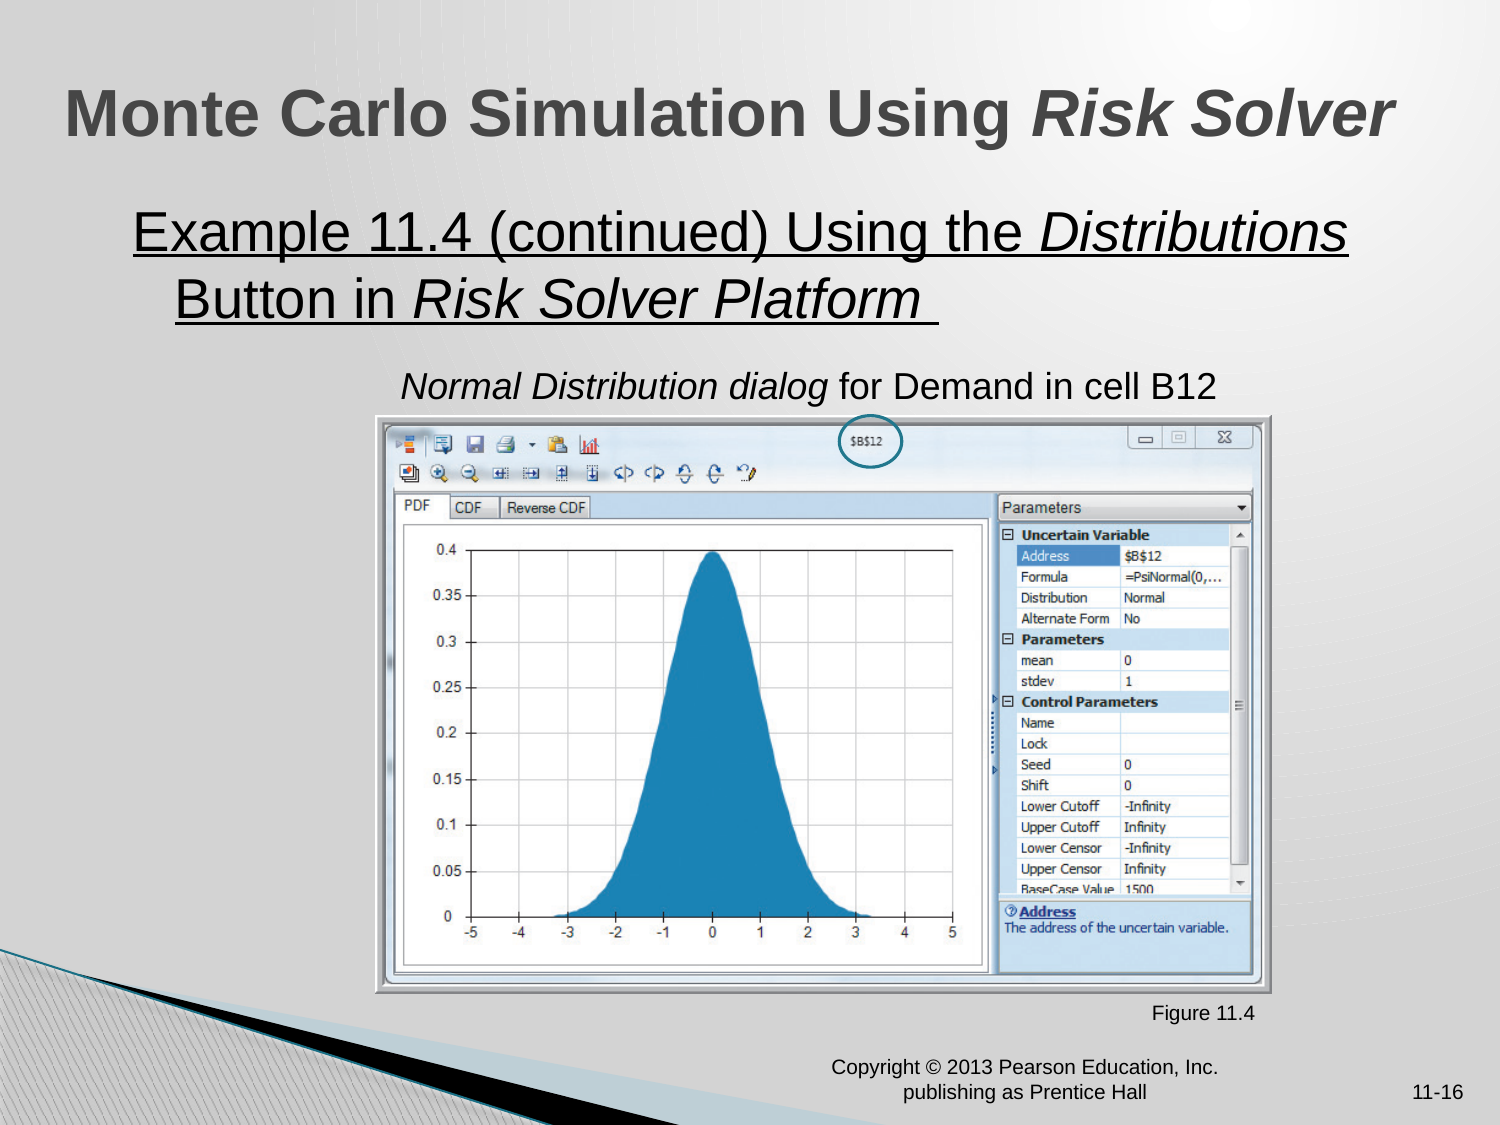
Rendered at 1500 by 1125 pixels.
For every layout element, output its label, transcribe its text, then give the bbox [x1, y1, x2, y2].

title Monte Carlo Simulation Using Risk Solver [50, 45, 1425, 175]
text_box Figure 11.4 [1137, 1005, 1271, 1032]
picture [374, 415, 1273, 995]
text_box Normal Distribution dialog for Demand in cell B12 [385, 354, 1233, 415]
footer Copyright © 2013 Pearson Education, Inc. publishing as Prentice Hall [812, 1051, 1238, 1112]
list Example 11.4 (continued) Using the Distributions Button in Risk Solver Platform [99, 187, 1451, 931]
text_box [852, 411, 889, 415]
slide_number 11-16 [1362, 1051, 1479, 1112]
